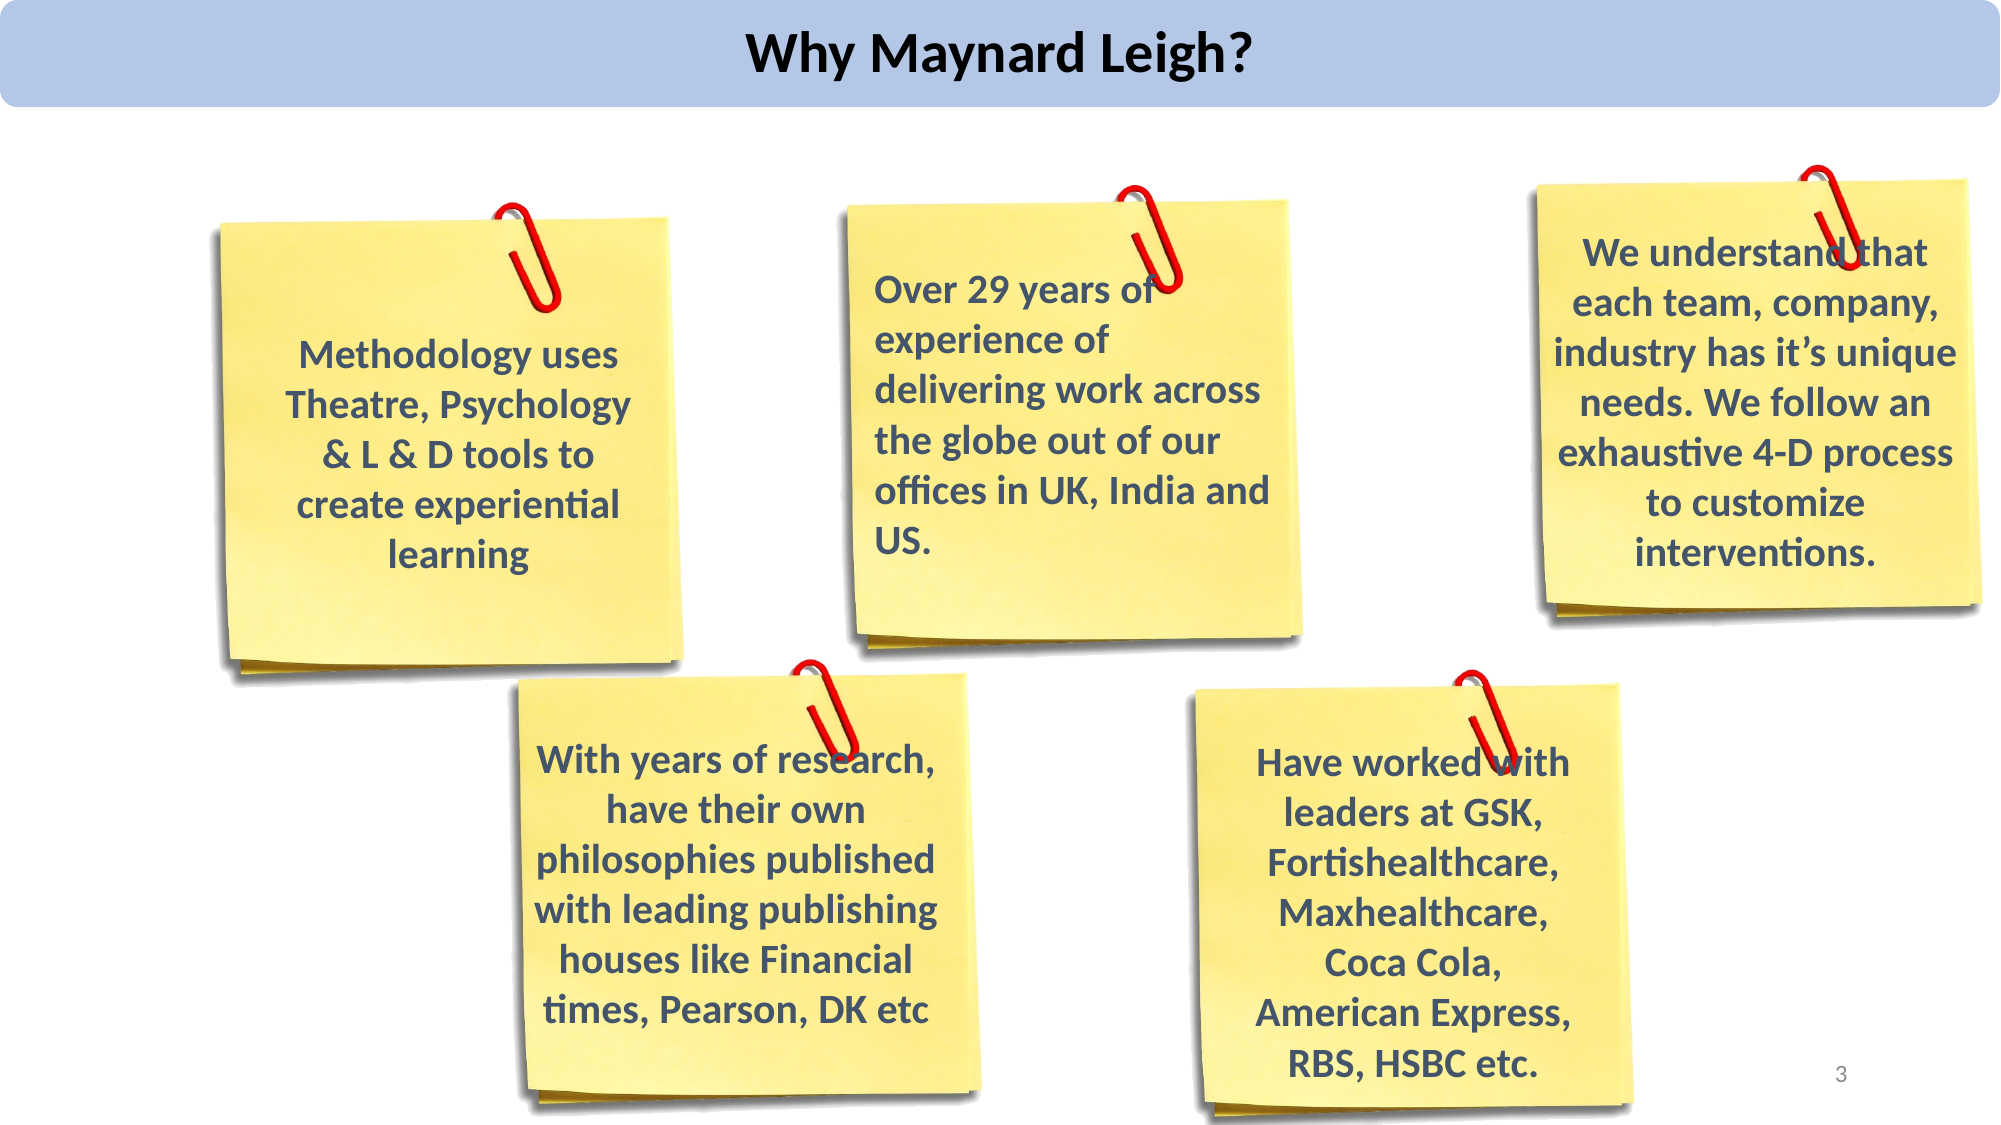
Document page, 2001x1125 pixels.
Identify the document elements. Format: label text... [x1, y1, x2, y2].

picture [202, 176, 1647, 1125]
slide_number 3 [1647, 1042, 1863, 1103]
picture [1519, 156, 1996, 647]
text_box Why Maynard Leigh? [0, 0, 2000, 108]
